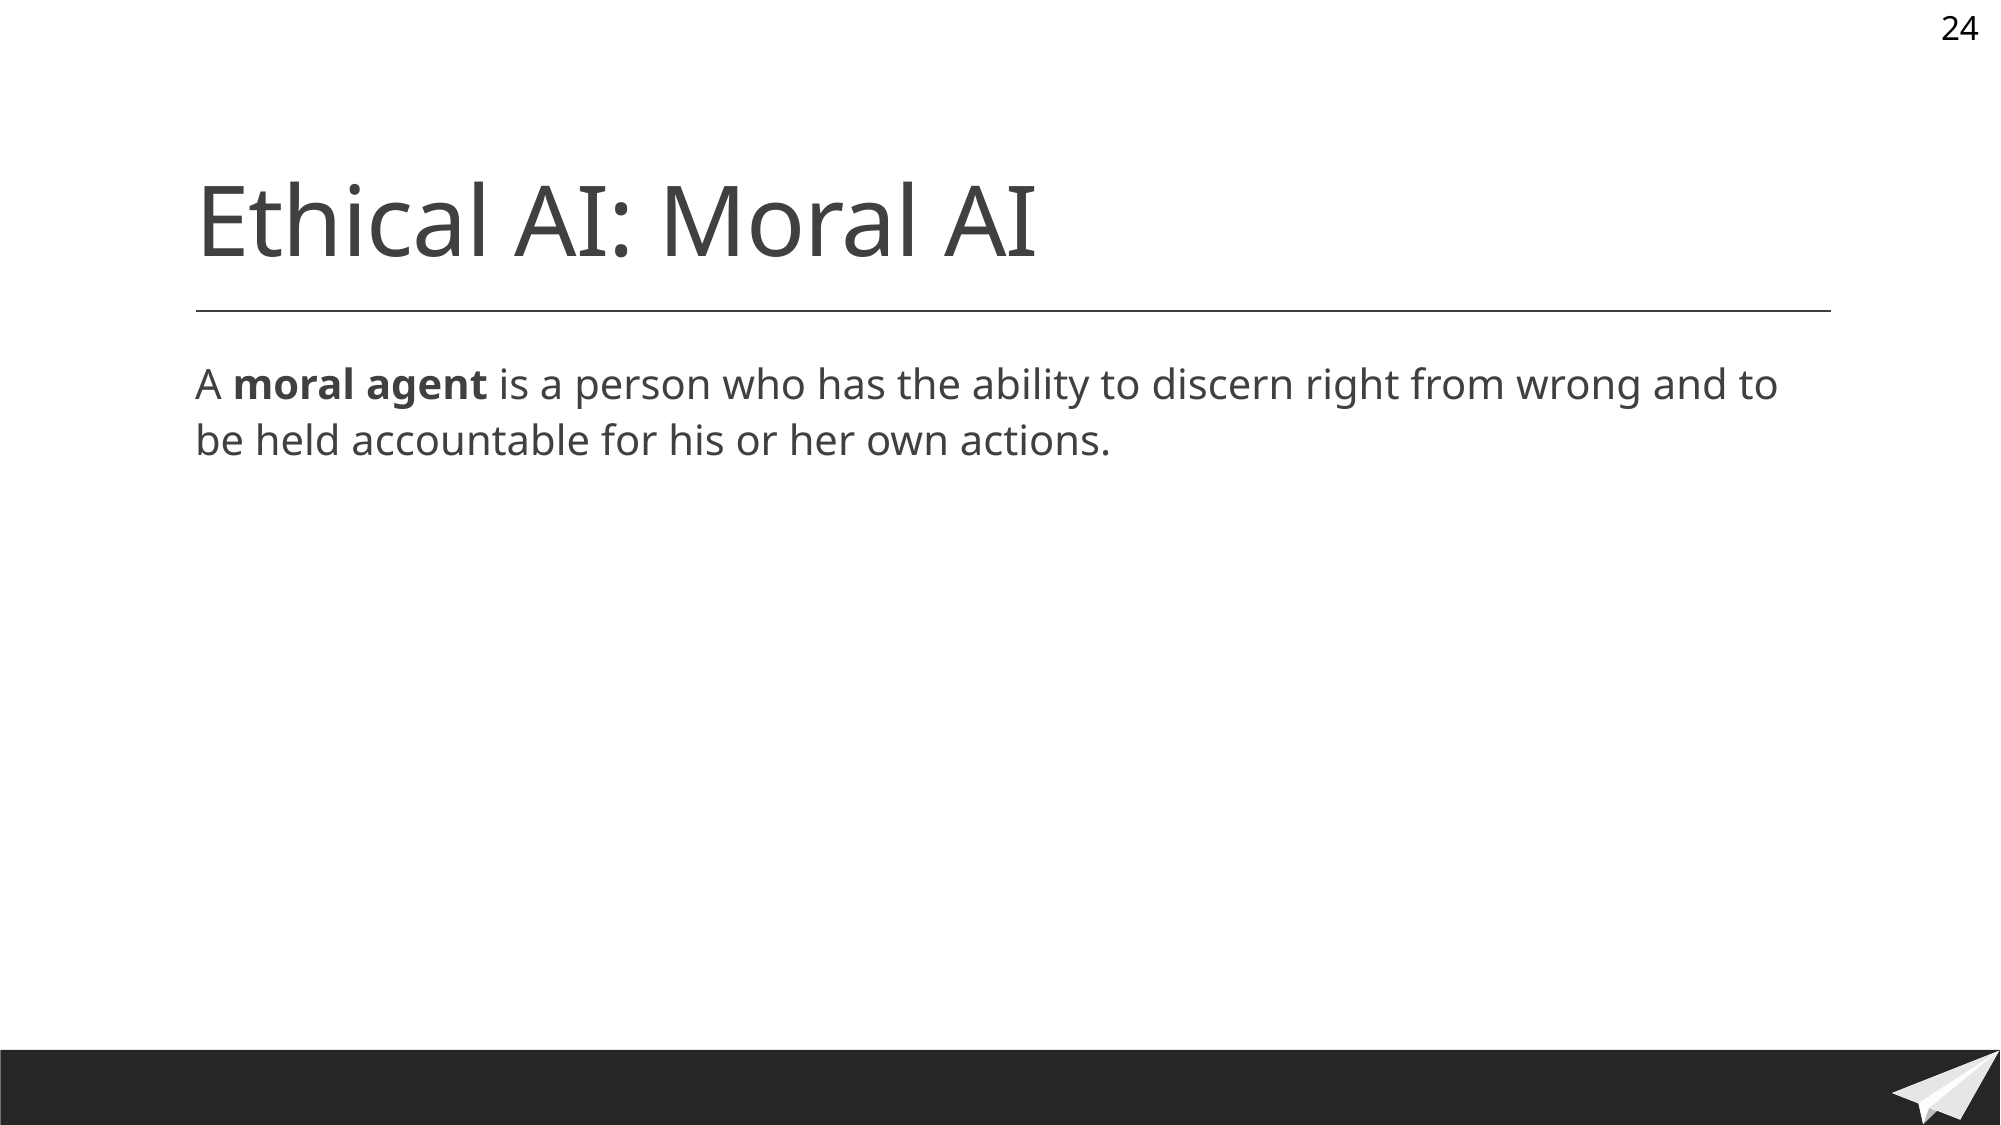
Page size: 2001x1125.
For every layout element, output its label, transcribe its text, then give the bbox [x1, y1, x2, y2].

picture [1890, 1050, 2000, 1125]
title Ethical AI: Moral AI [180, 47, 1830, 285]
text_box 24 [1926, 0, 1994, 55]
list A moral agent is a person who has the ability to discern right from wrong and to be held accountable for his or her own actions. [180, 345, 1830, 963]
